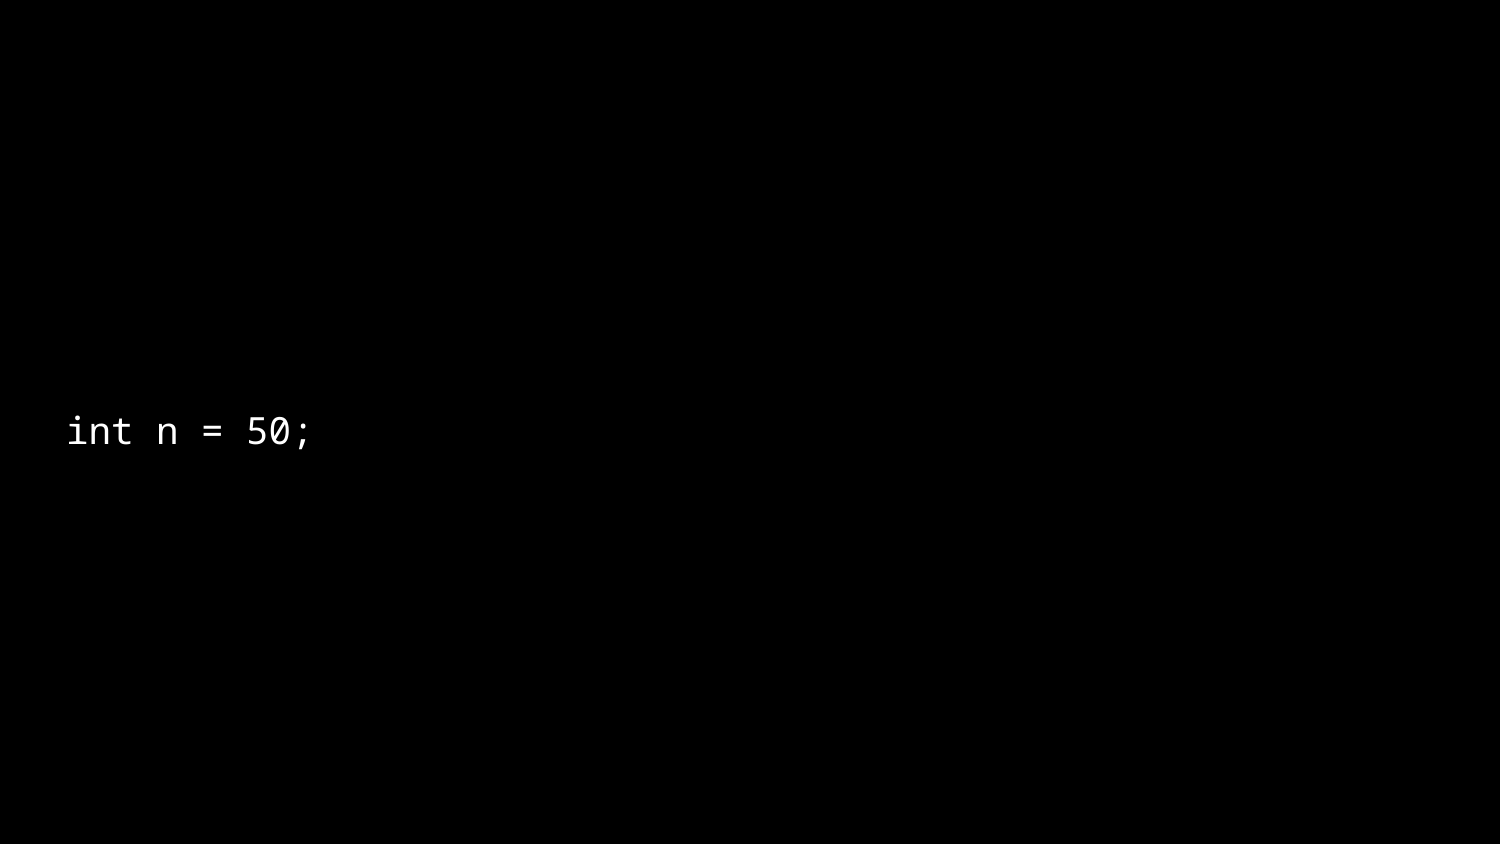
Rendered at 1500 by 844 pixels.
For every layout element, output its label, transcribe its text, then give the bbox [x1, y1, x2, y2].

list int n = 50; [51, 189, 1449, 750]
